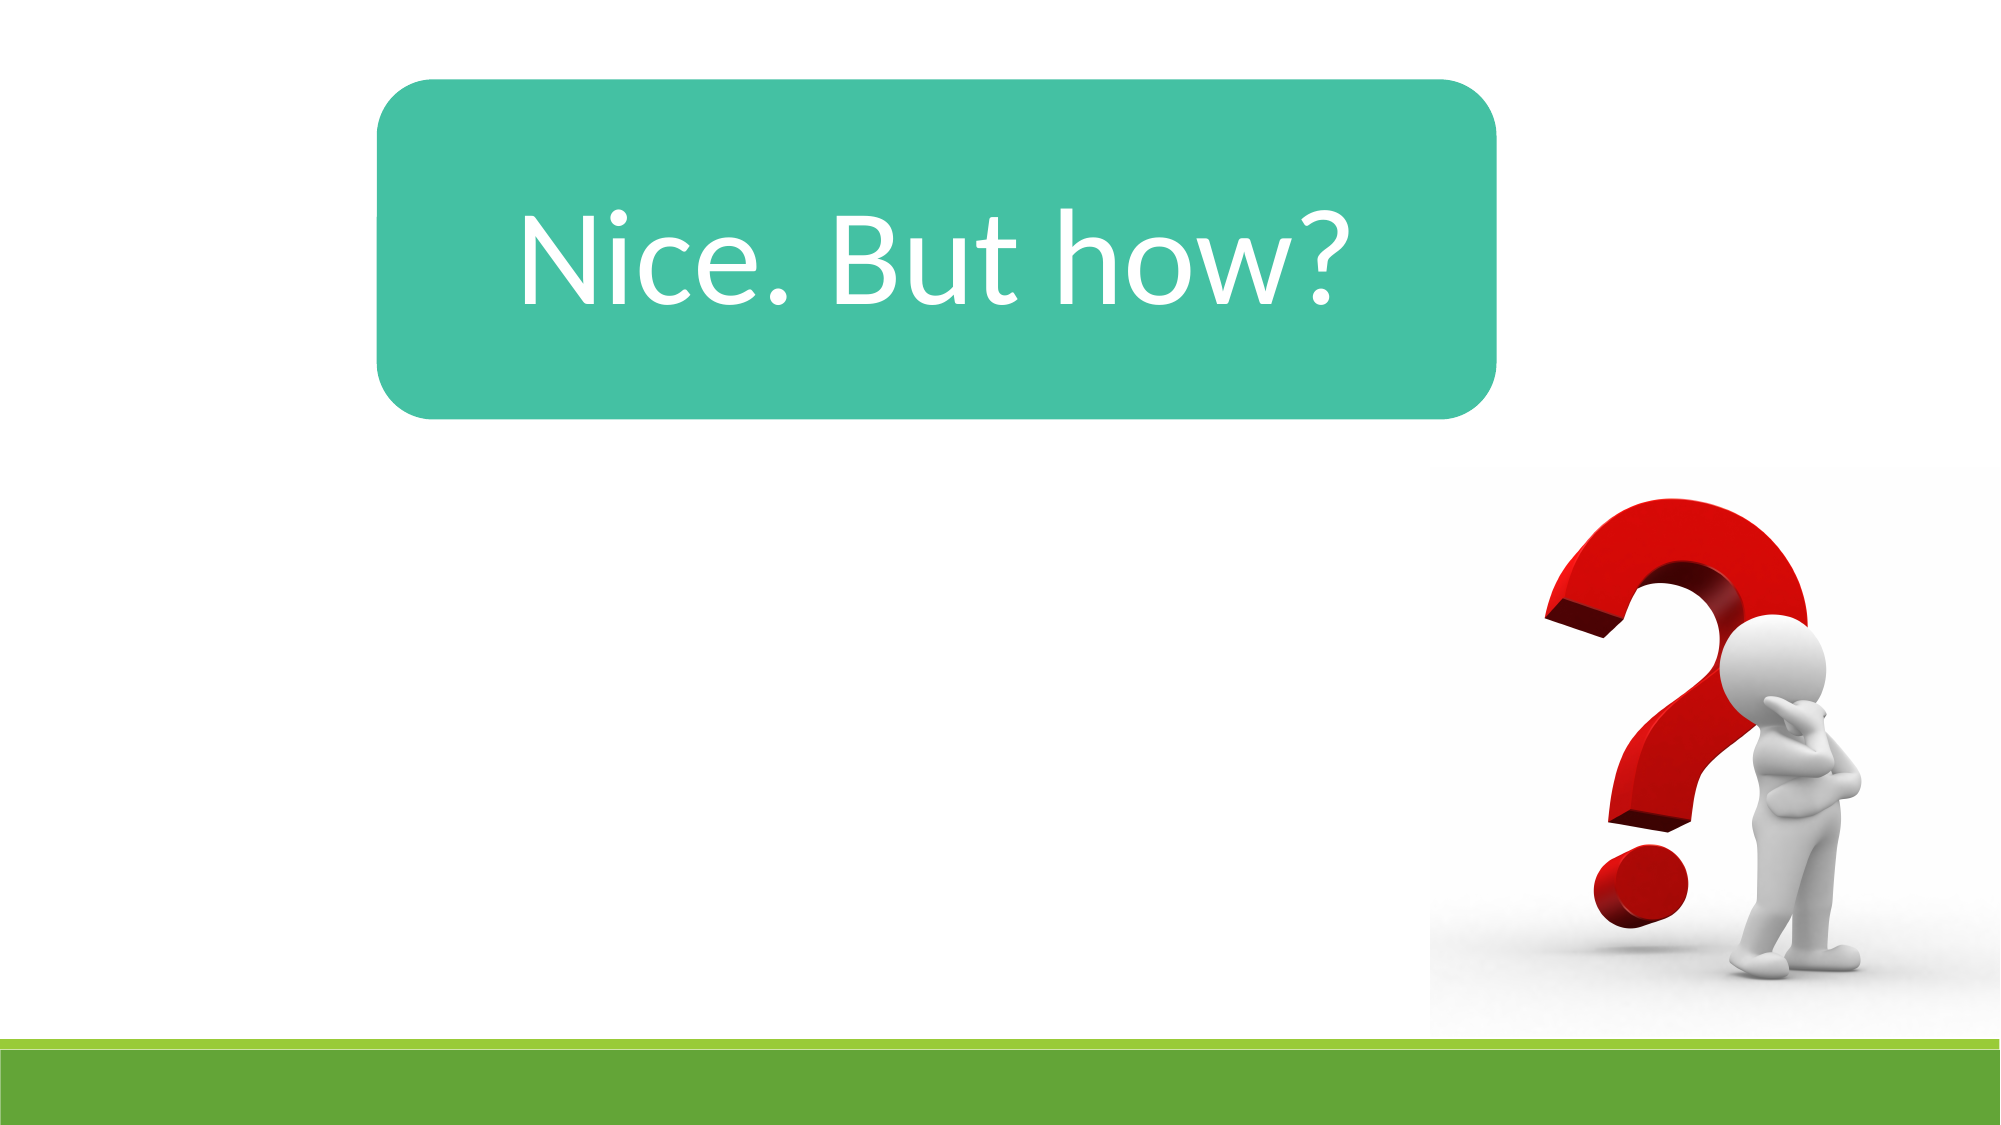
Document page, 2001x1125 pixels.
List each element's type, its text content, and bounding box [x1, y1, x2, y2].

picture [1429, 466, 2000, 1038]
text_box Nice. But how? [375, 78, 1498, 421]
